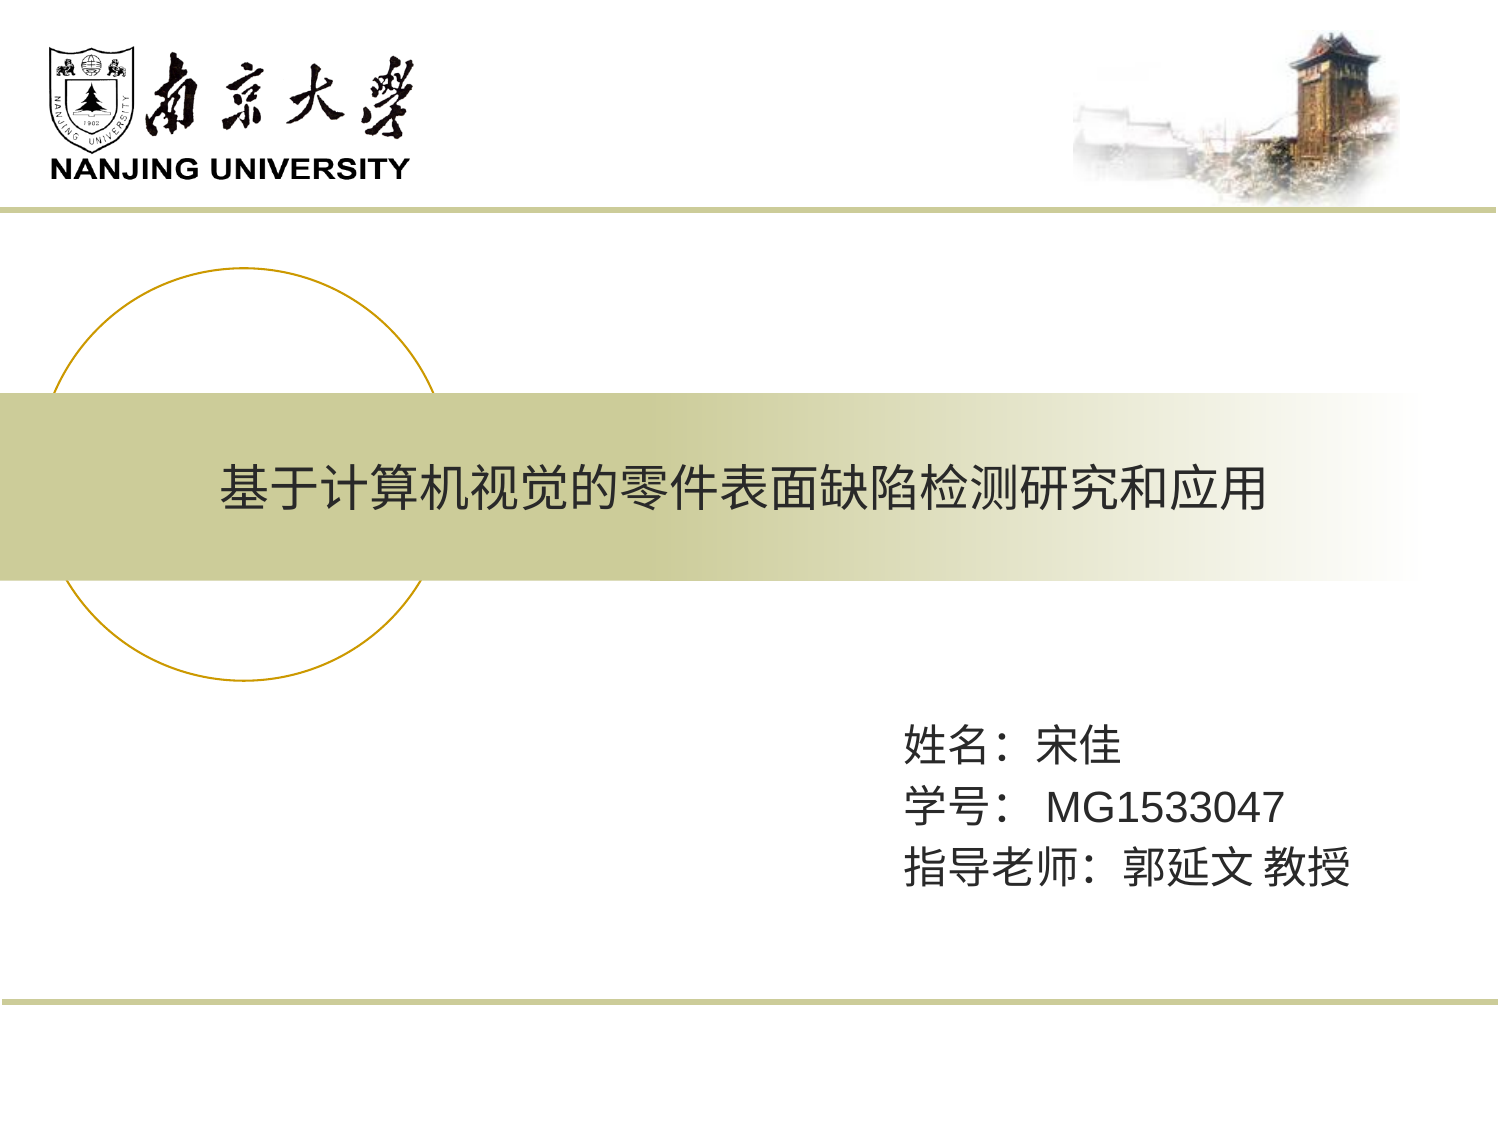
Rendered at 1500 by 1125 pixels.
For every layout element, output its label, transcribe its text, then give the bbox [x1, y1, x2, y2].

picture [41, 42, 420, 192]
subtitle 姓名：宋佳 学号：MG1533047 指导老师：郭延文 教授 [888, 710, 1500, 930]
picture [2, 999, 1498, 1005]
picture [0, 30, 1496, 213]
title 基于计算机视觉的零件表面缺陷检测研究和应用 [137, 354, 1353, 618]
